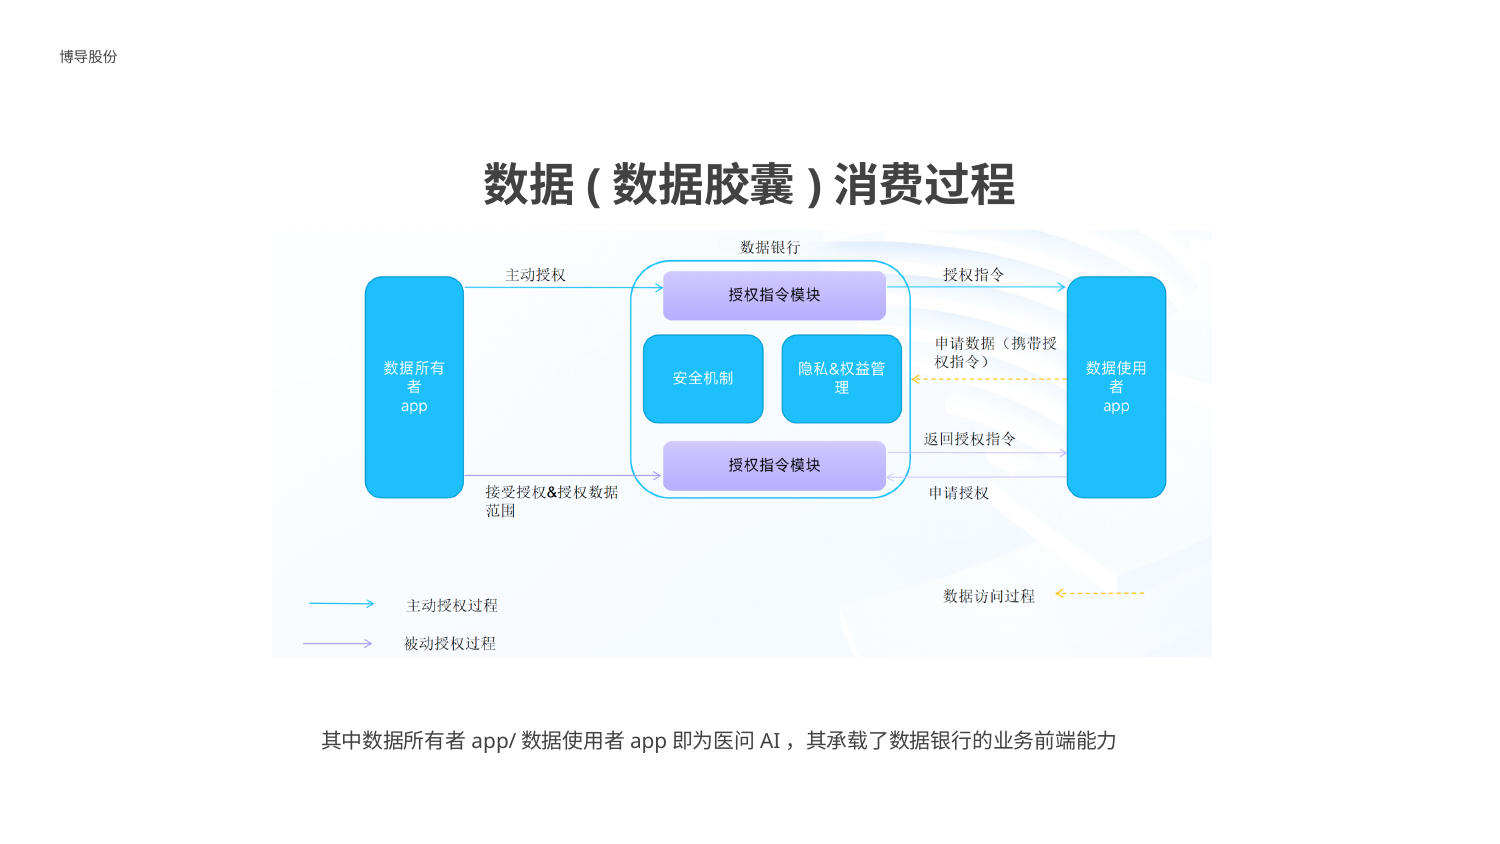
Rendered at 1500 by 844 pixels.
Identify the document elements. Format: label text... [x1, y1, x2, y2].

picture [272, 230, 1212, 657]
subtitle 博导股份 [59, 35, 743, 75]
list 其中数据所有者app/数据使用者app即为医问AI，其承载了数据银行的业务前端能力 [321, 688, 1179, 753]
title 数据(数据胶囊)消费过程 [117, 162, 1382, 304]
